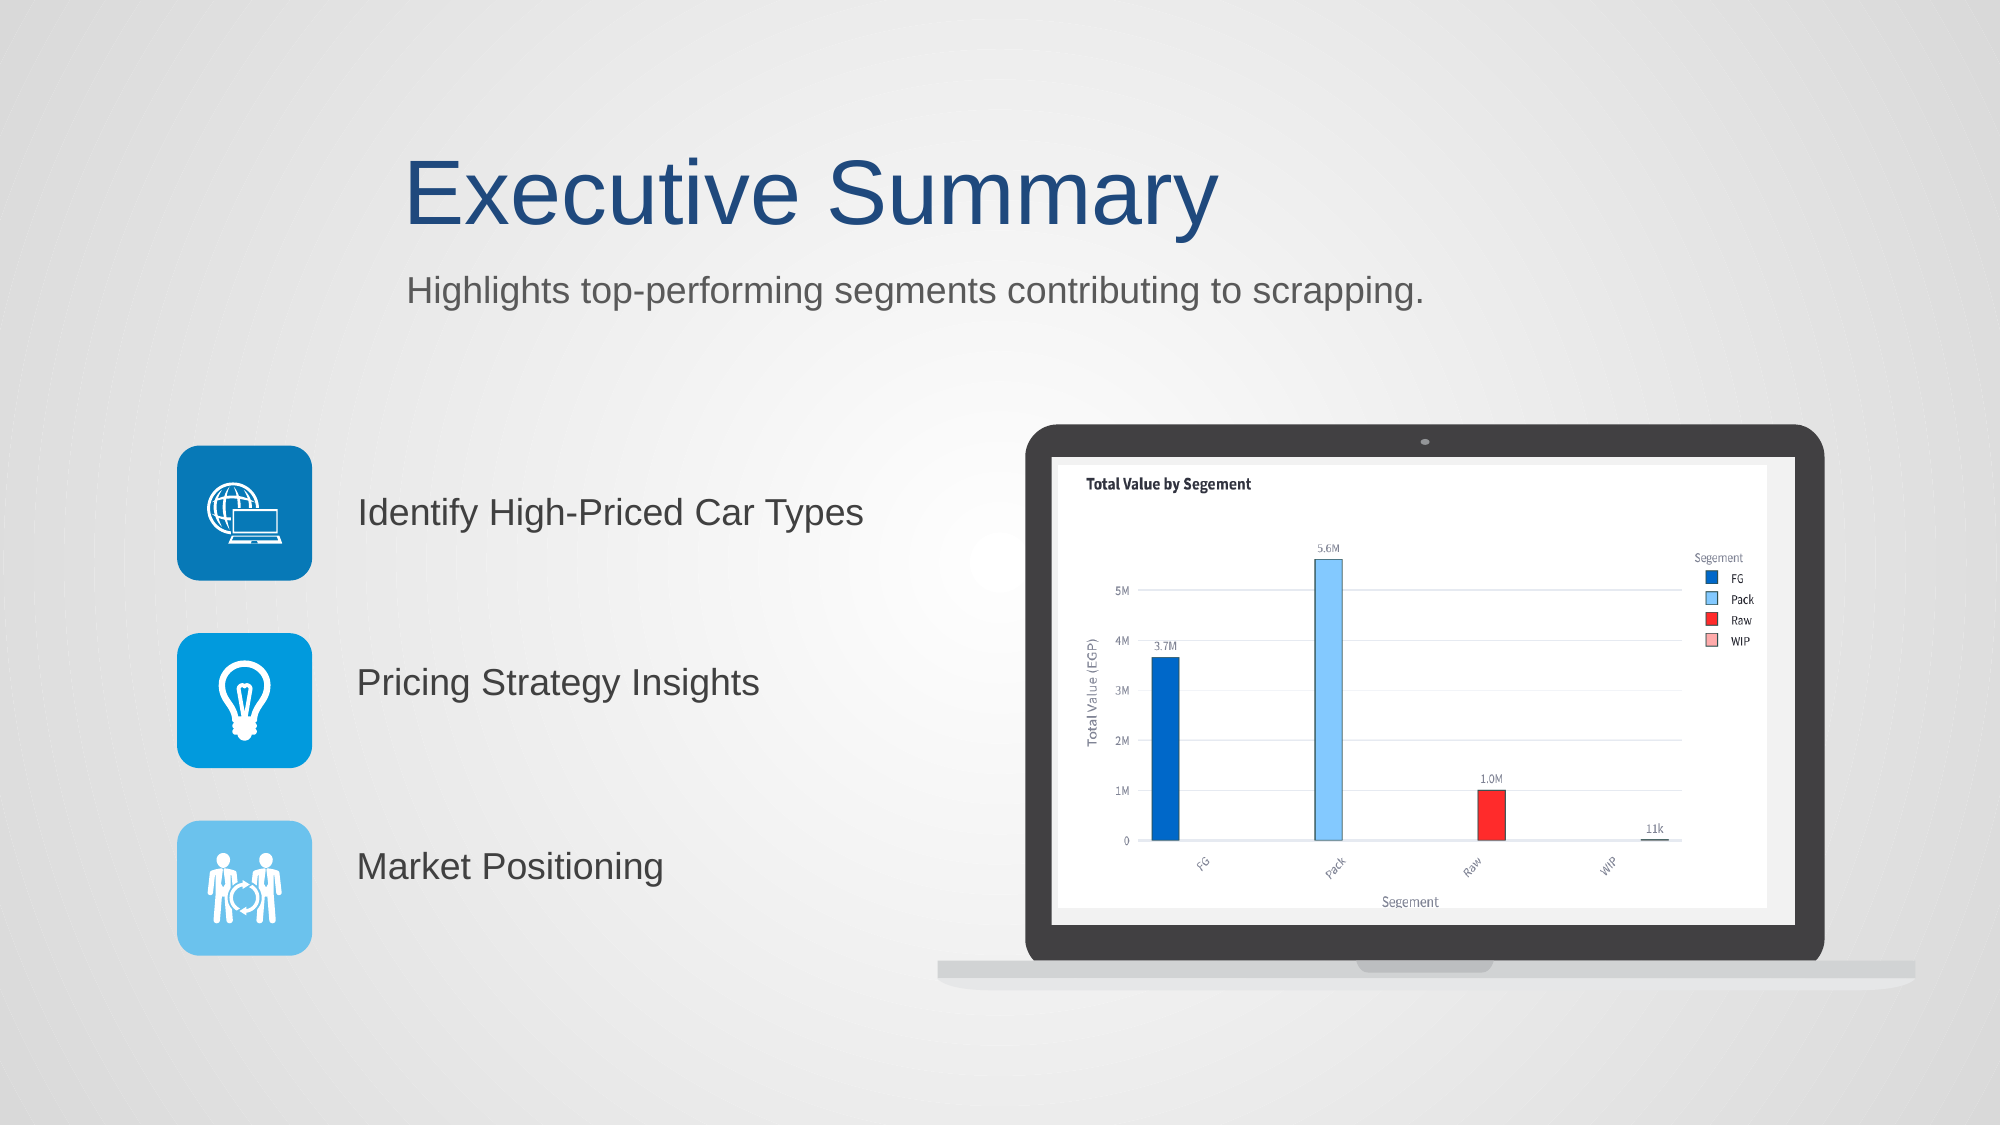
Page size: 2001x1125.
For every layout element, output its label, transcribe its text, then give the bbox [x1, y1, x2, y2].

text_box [176, 445, 313, 581]
text_box Market Positioning [341, 835, 892, 895]
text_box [937, 424, 1913, 991]
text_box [176, 632, 313, 769]
chart [1058, 465, 1767, 908]
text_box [176, 820, 313, 956]
text_box Pricing Strategy Insights [341, 650, 892, 710]
text_box Identify High-Priced Car Types [336, 480, 898, 586]
text_box Highlights top-performing segments contributing to scrapping. [391, 258, 1609, 319]
text_box Executive Summary [251, 125, 1373, 250]
